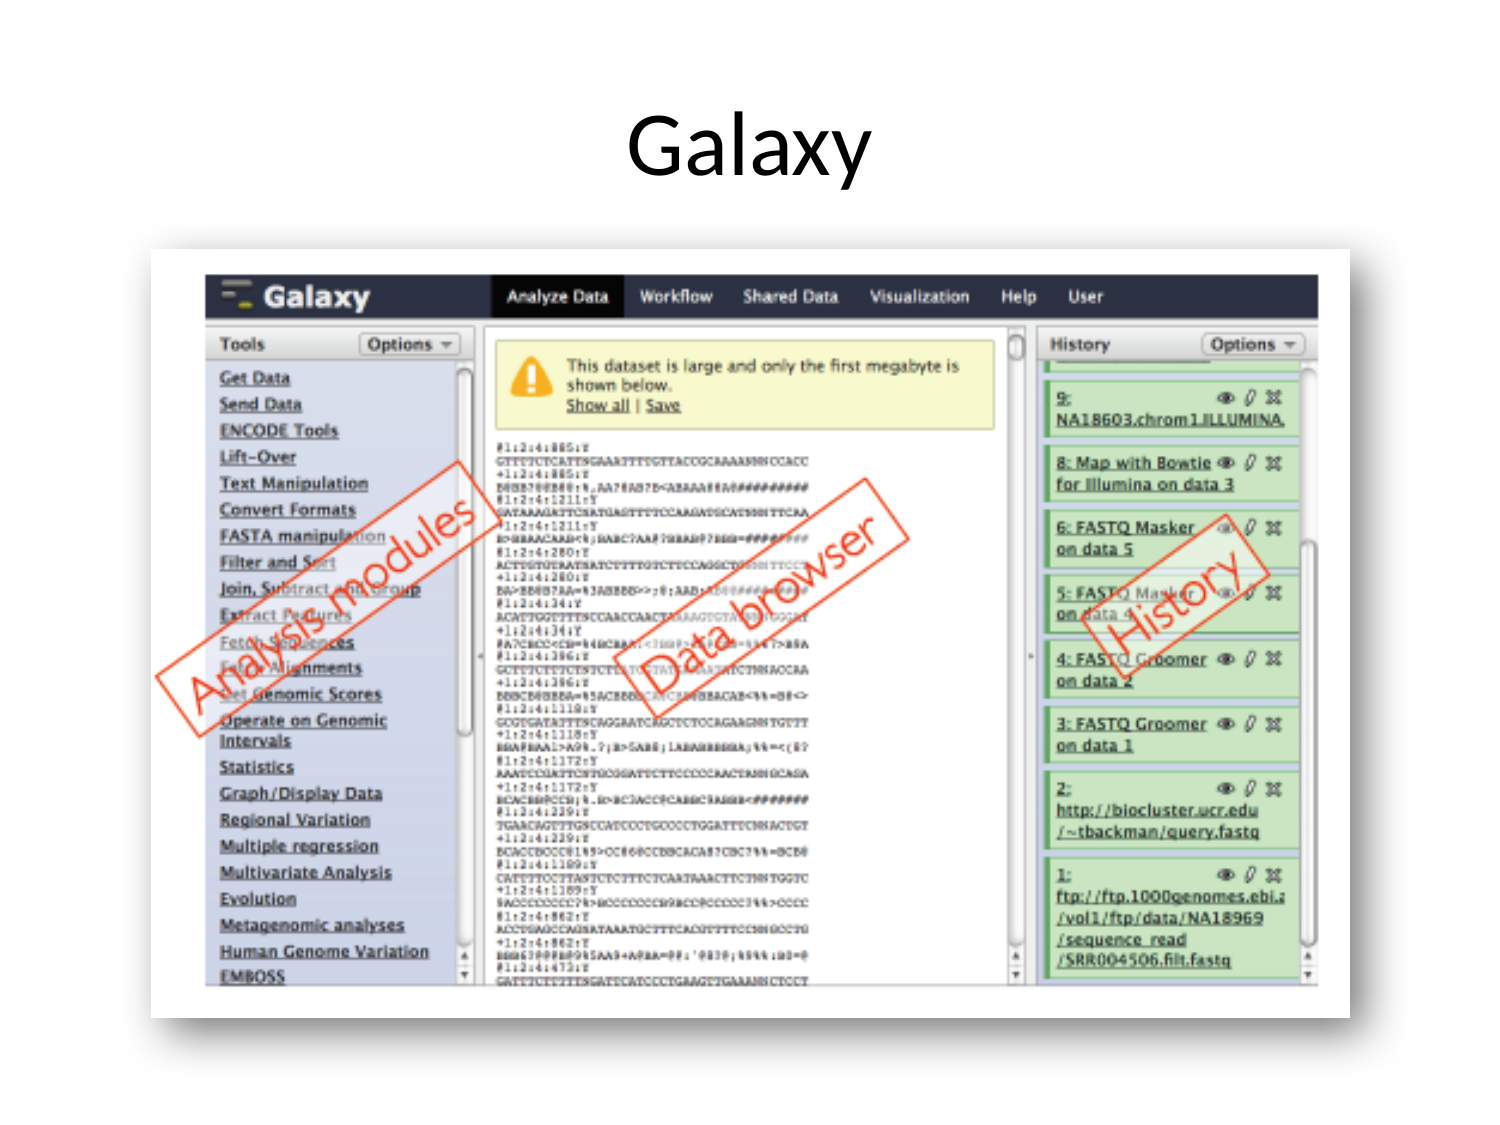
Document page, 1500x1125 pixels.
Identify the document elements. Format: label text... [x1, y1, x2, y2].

title Galaxy [75, 45, 1425, 233]
picture [150, 249, 1351, 1019]
